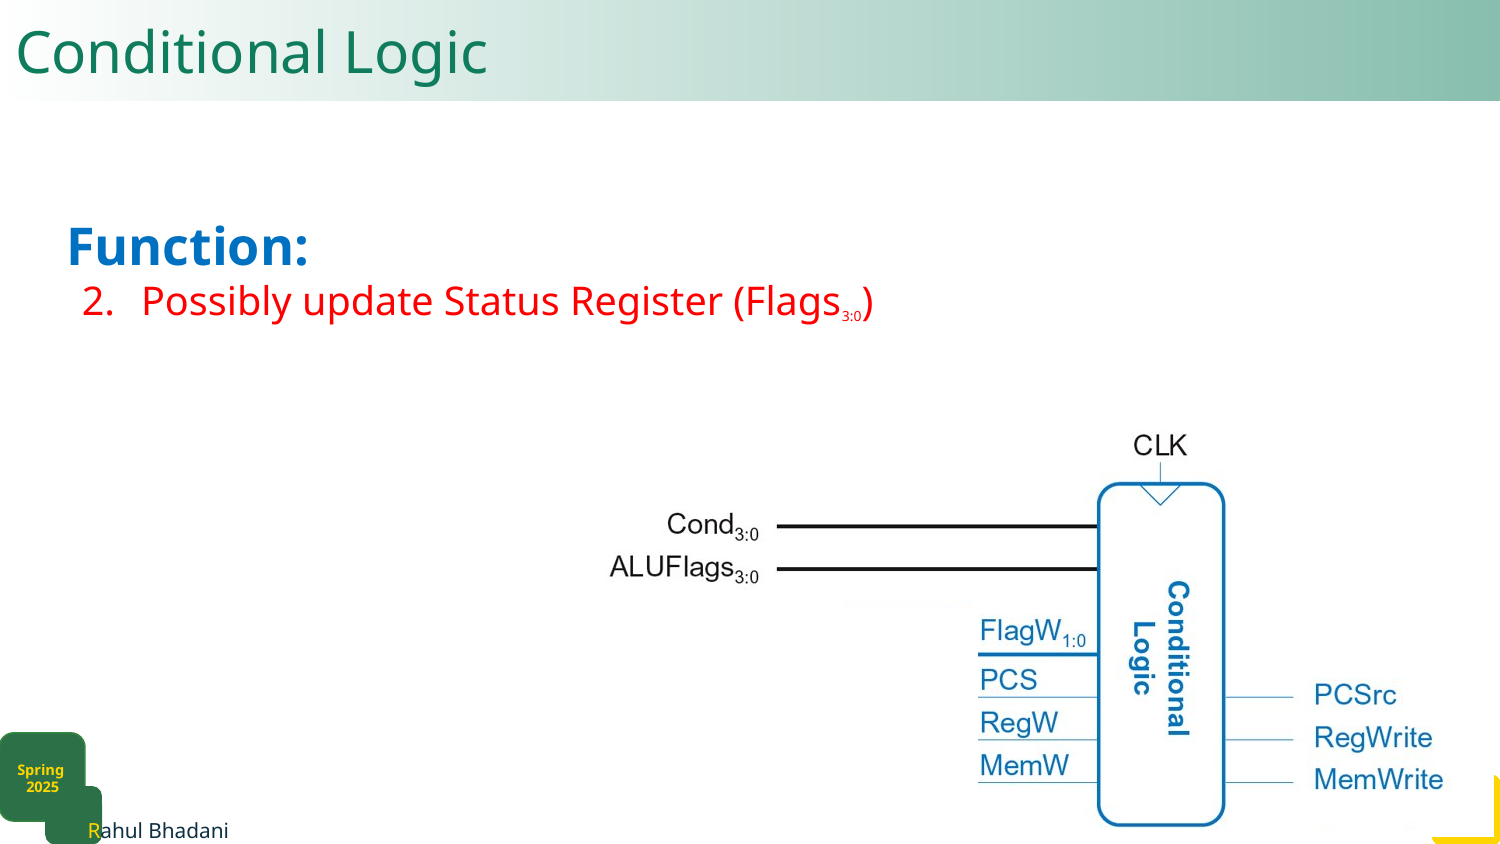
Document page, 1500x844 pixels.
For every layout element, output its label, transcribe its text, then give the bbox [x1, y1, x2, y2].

picture [601, 431, 1494, 837]
list Function: ​ Possibly update Status Register (Flags3:0)​ ​ [51, 189, 1243, 750]
title Conditional Logic​ [0, 0, 1500, 101]
